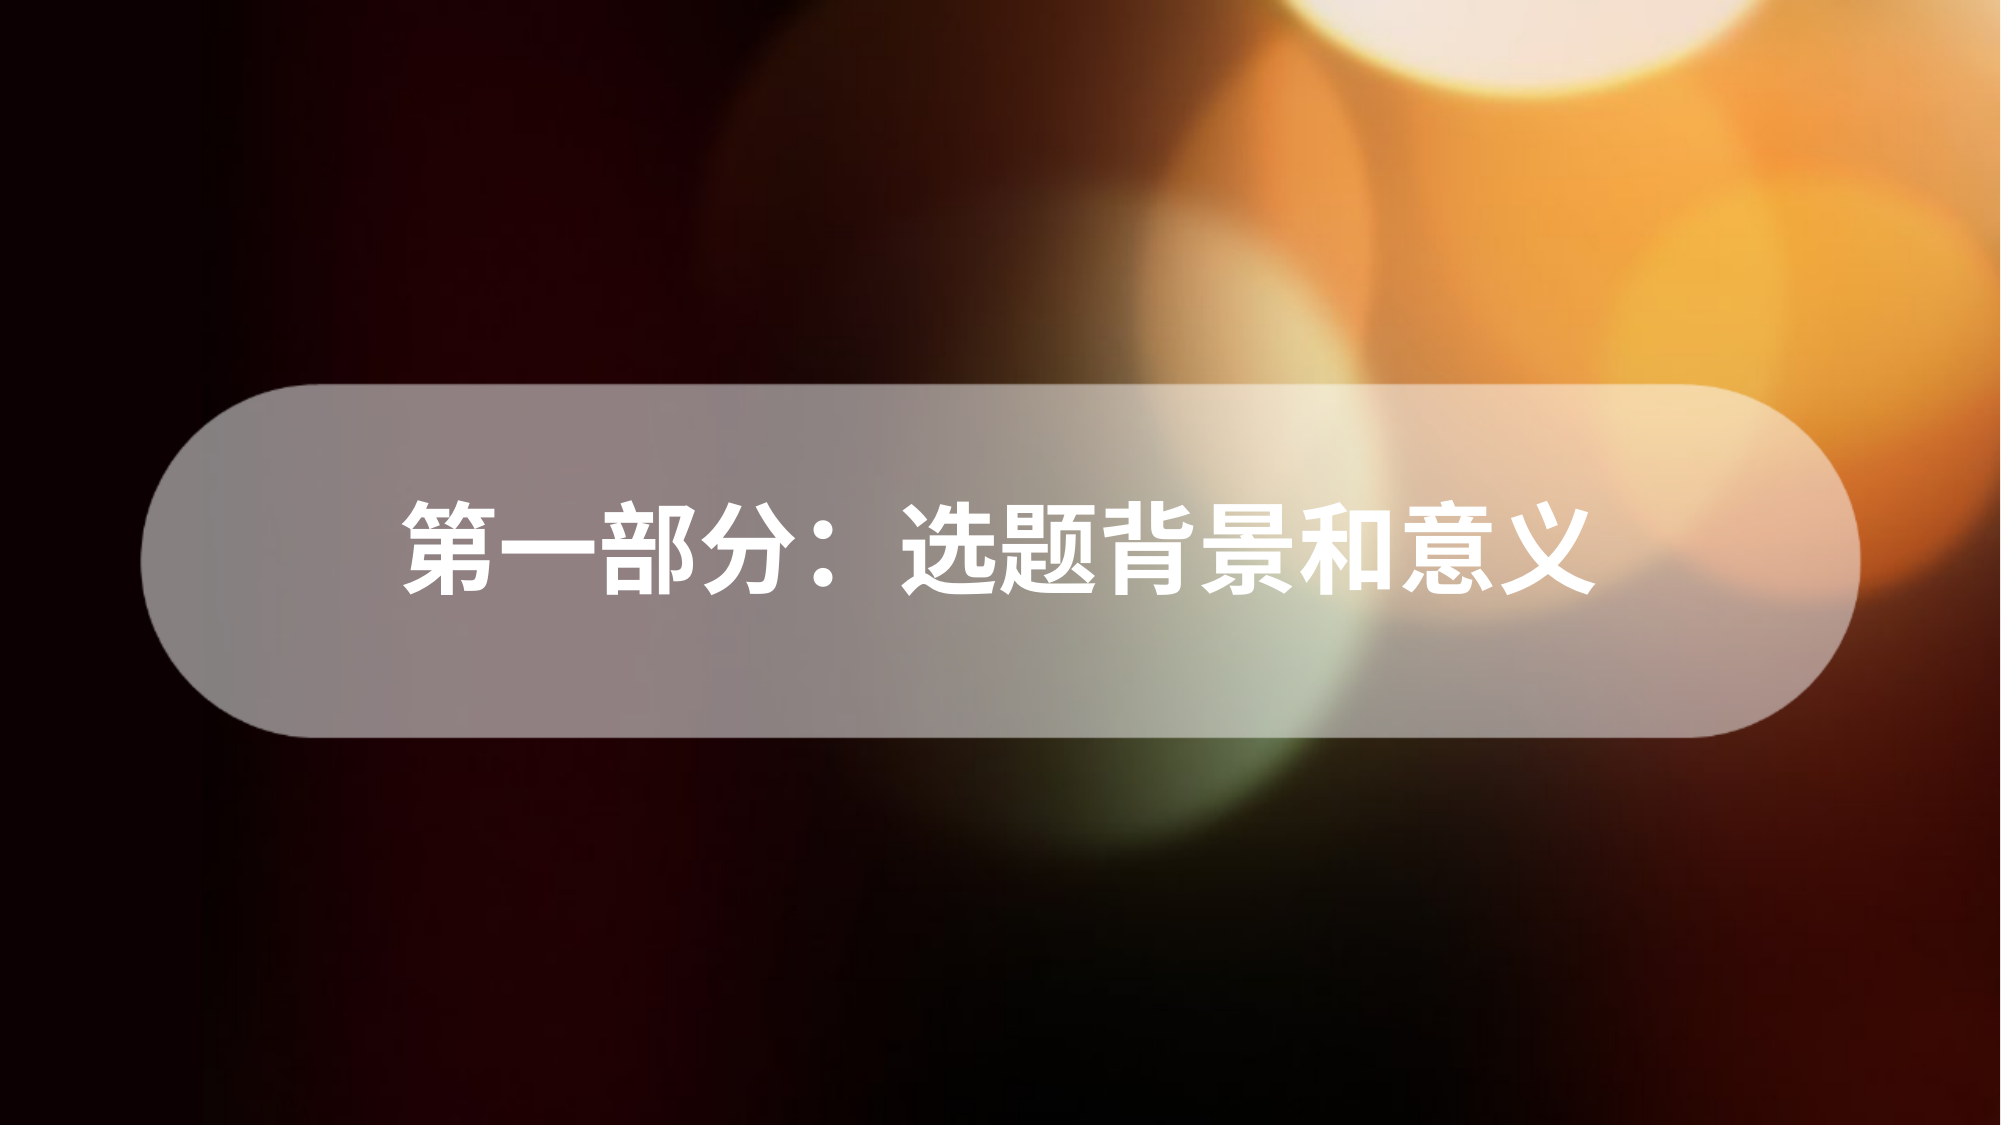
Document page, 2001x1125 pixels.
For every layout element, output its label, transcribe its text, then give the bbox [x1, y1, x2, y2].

picture [0, 0, 2001, 1125]
title 第一部分：选题背景和意义 [136, 385, 1862, 736]
